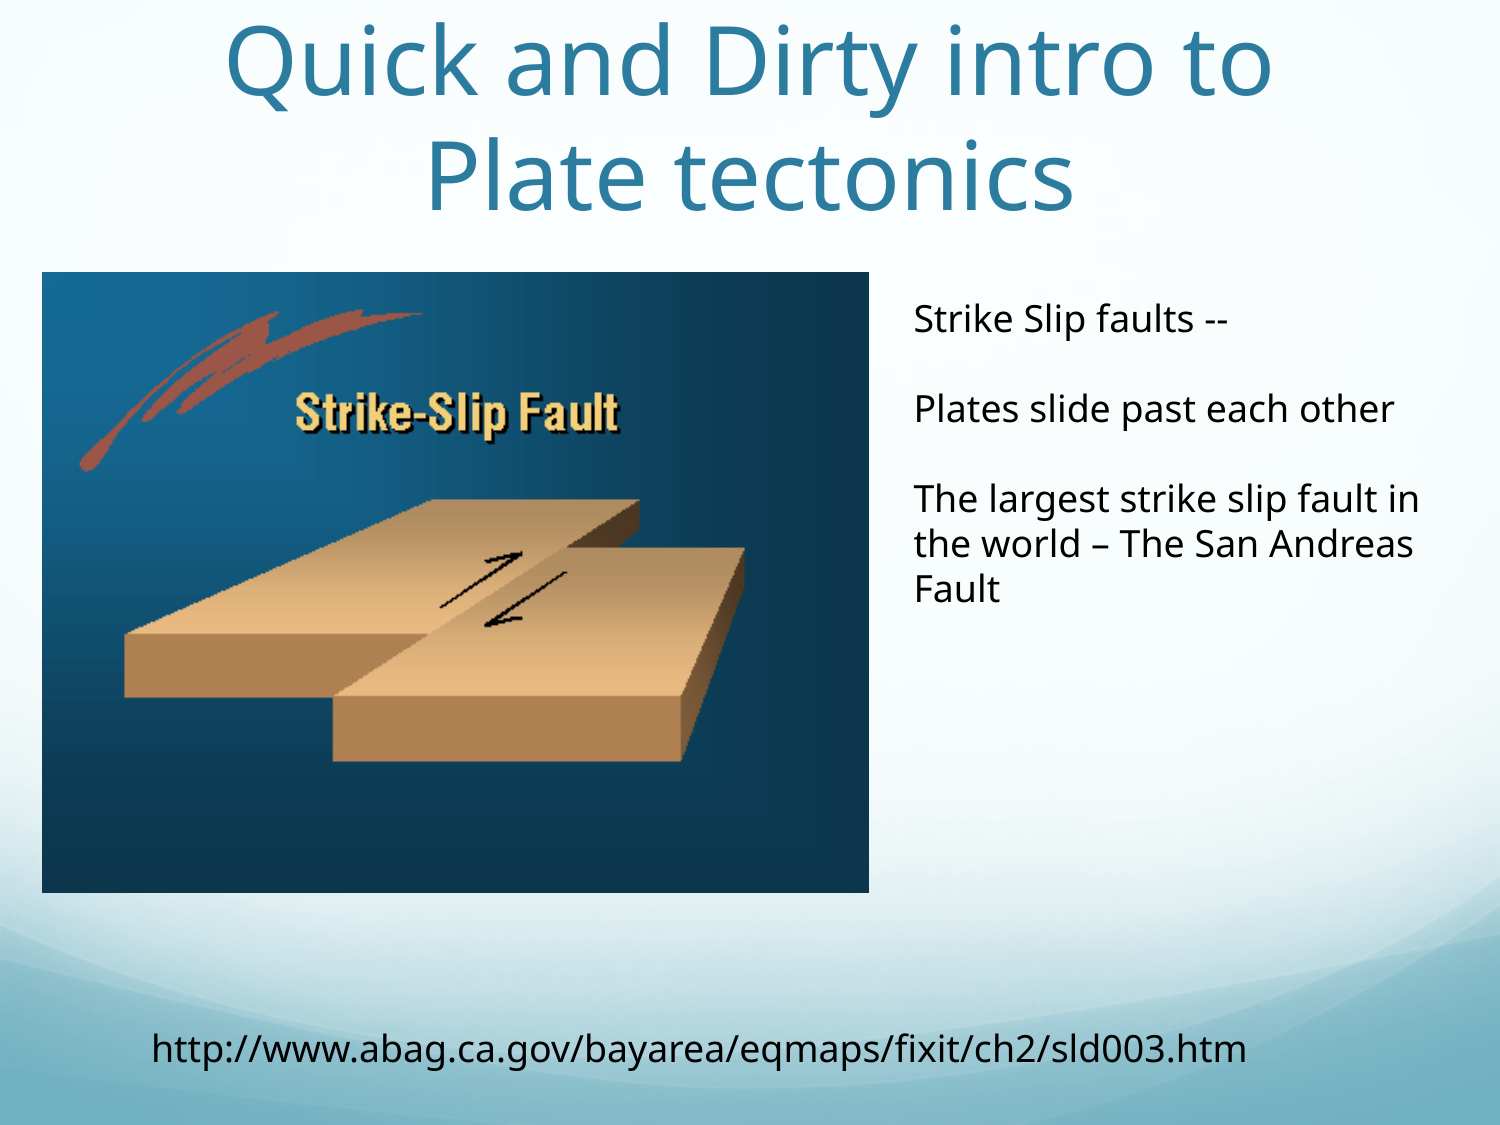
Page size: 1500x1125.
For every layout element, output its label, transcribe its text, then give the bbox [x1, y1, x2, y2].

text_box Strike Slip faults -- Plates slide past each other The largest strike slip fault in the world – The San Andreas Fault [898, 287, 1445, 618]
text_box http://www.abag.ca.gov/bayarea/eqmaps/fixit/ch2/sld003.htm [136, 1017, 1264, 1077]
title Quick and Dirty intro to Plate tectonics [90, 17, 1410, 237]
picture [42, 272, 870, 894]
